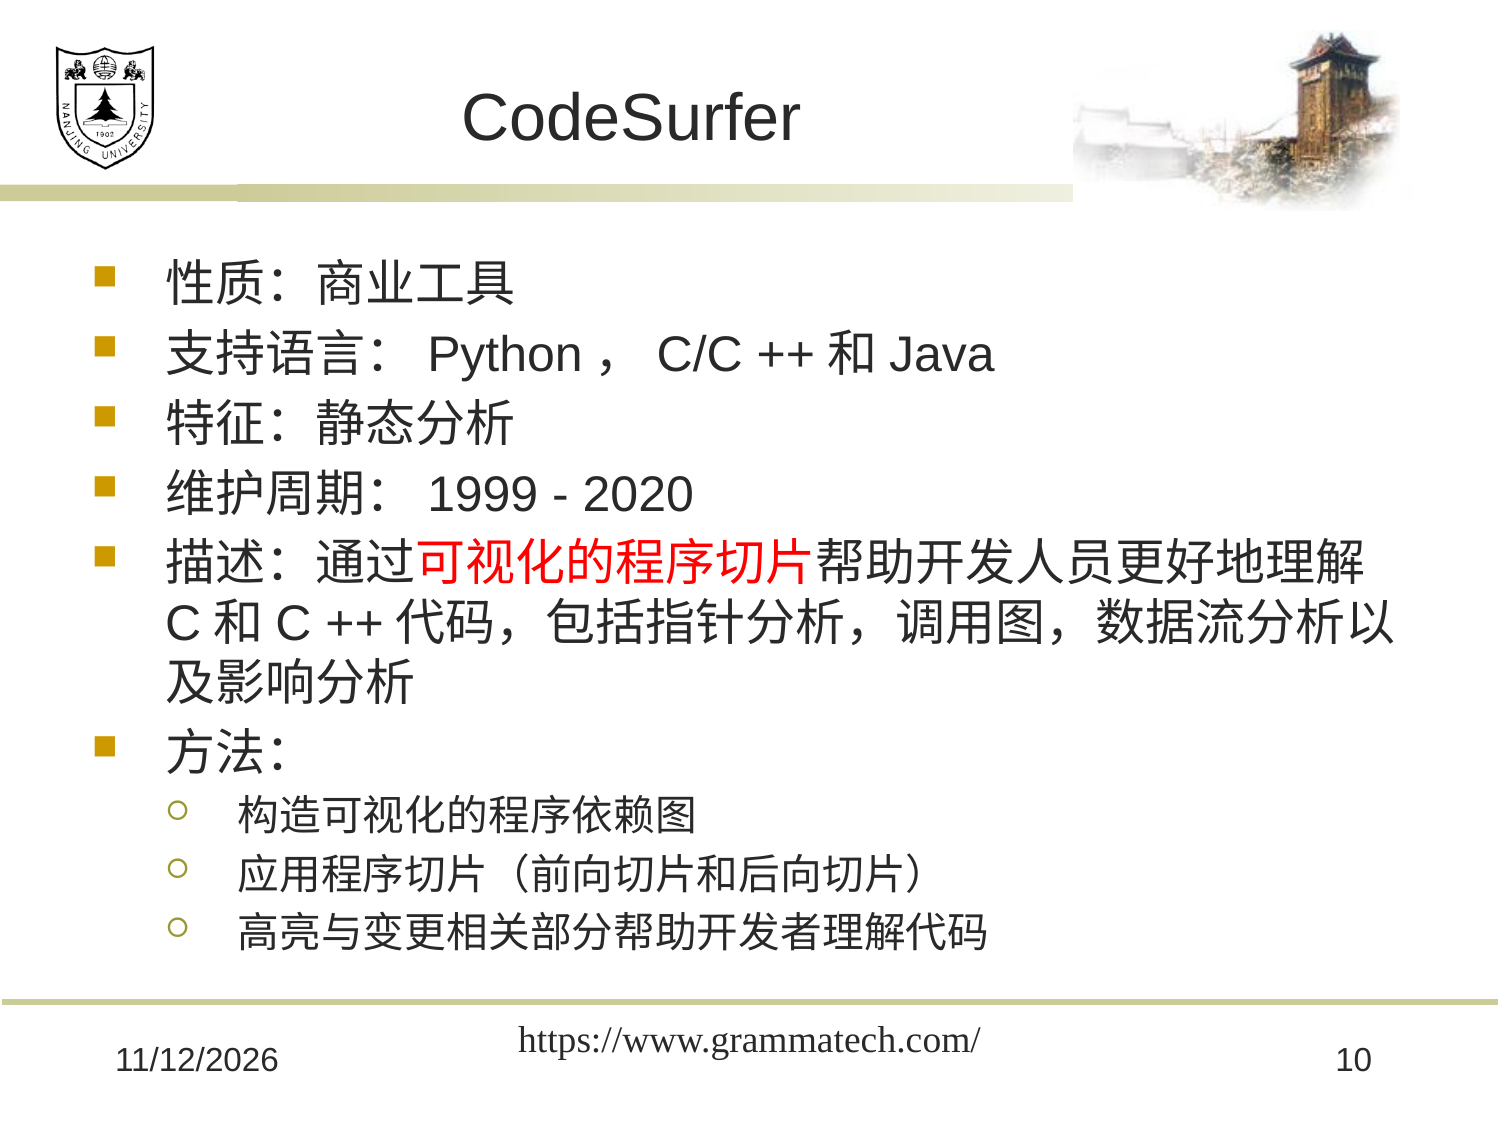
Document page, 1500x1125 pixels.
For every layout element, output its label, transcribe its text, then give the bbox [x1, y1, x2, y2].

picture [50, 42, 160, 173]
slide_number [100, 1030, 313, 1107]
list 性质：商业工具 支持语言：Python，C/C ++和Java 特征：静态分析 维护周期：1999 - 2020 描述：通过可视化的程序切片帮助开发人员更好地理解C和C ++代码，包括指针分析，调用图，数据流分析以及影响分析 方法： 构造可视化的程序依赖图 应用程序切片（前向切片和后向切片） 高亮与变更相关部分帮助开发者理解代码 [76, 243, 1413, 965]
picture [2, 999, 1498, 1005]
slide_number 10 [1234, 1030, 1388, 1107]
text_box https://www.grammatech.com/ [503, 1007, 997, 1068]
picture [1073, 30, 1400, 211]
title CodeSurfer [170, 66, 1093, 162]
